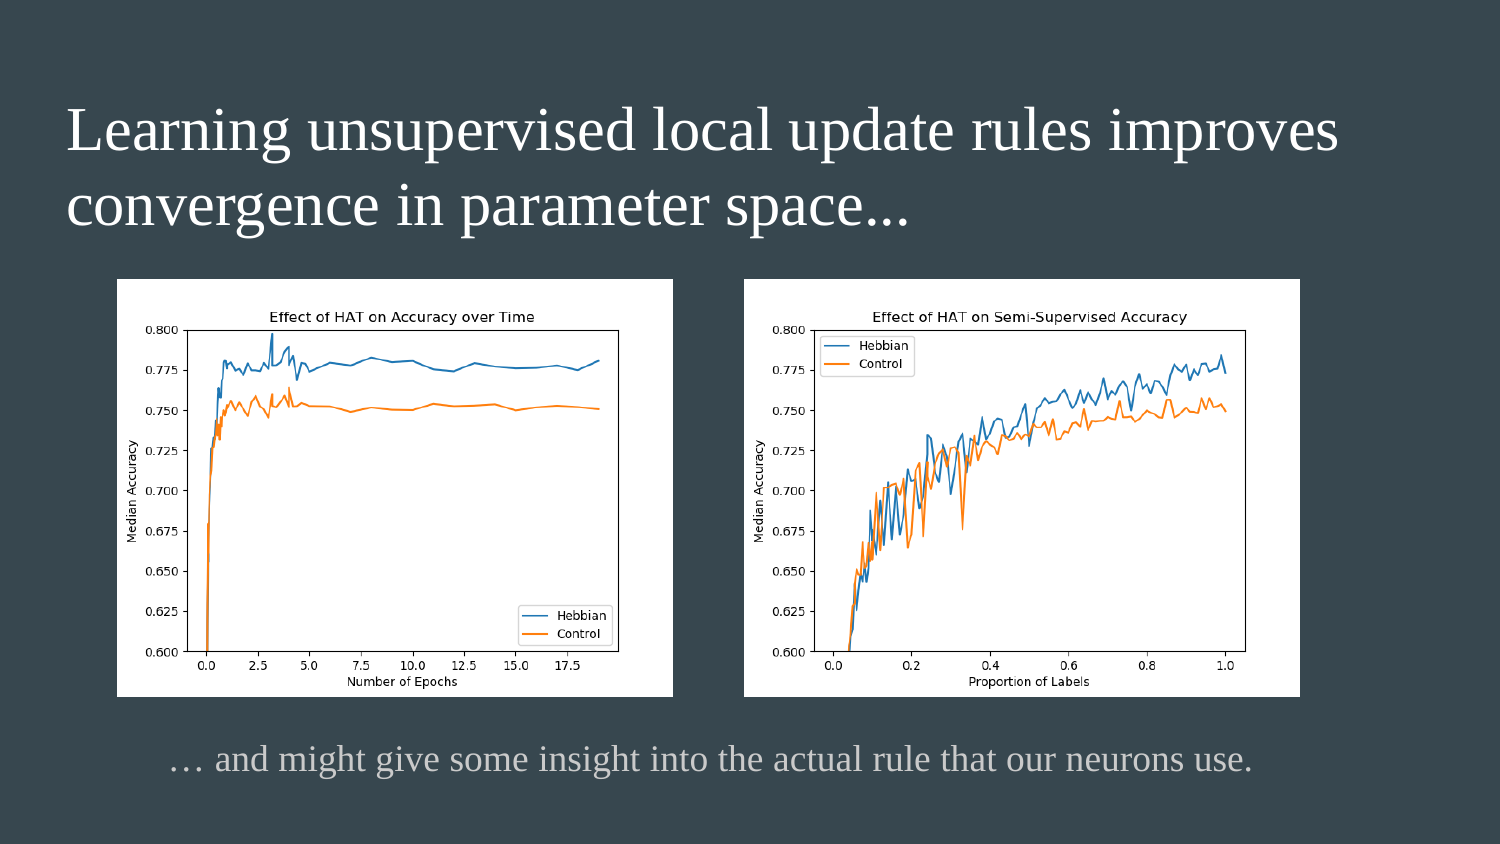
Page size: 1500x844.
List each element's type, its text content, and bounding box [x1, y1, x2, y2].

list … and might give some insight into the actual rule that our neurons use. [152, 712, 1449, 802]
picture [116, 279, 673, 697]
picture [744, 279, 1300, 697]
title Learning unsupervised local update rules improves convergence in parameter space... [51, 72, 1449, 167]
